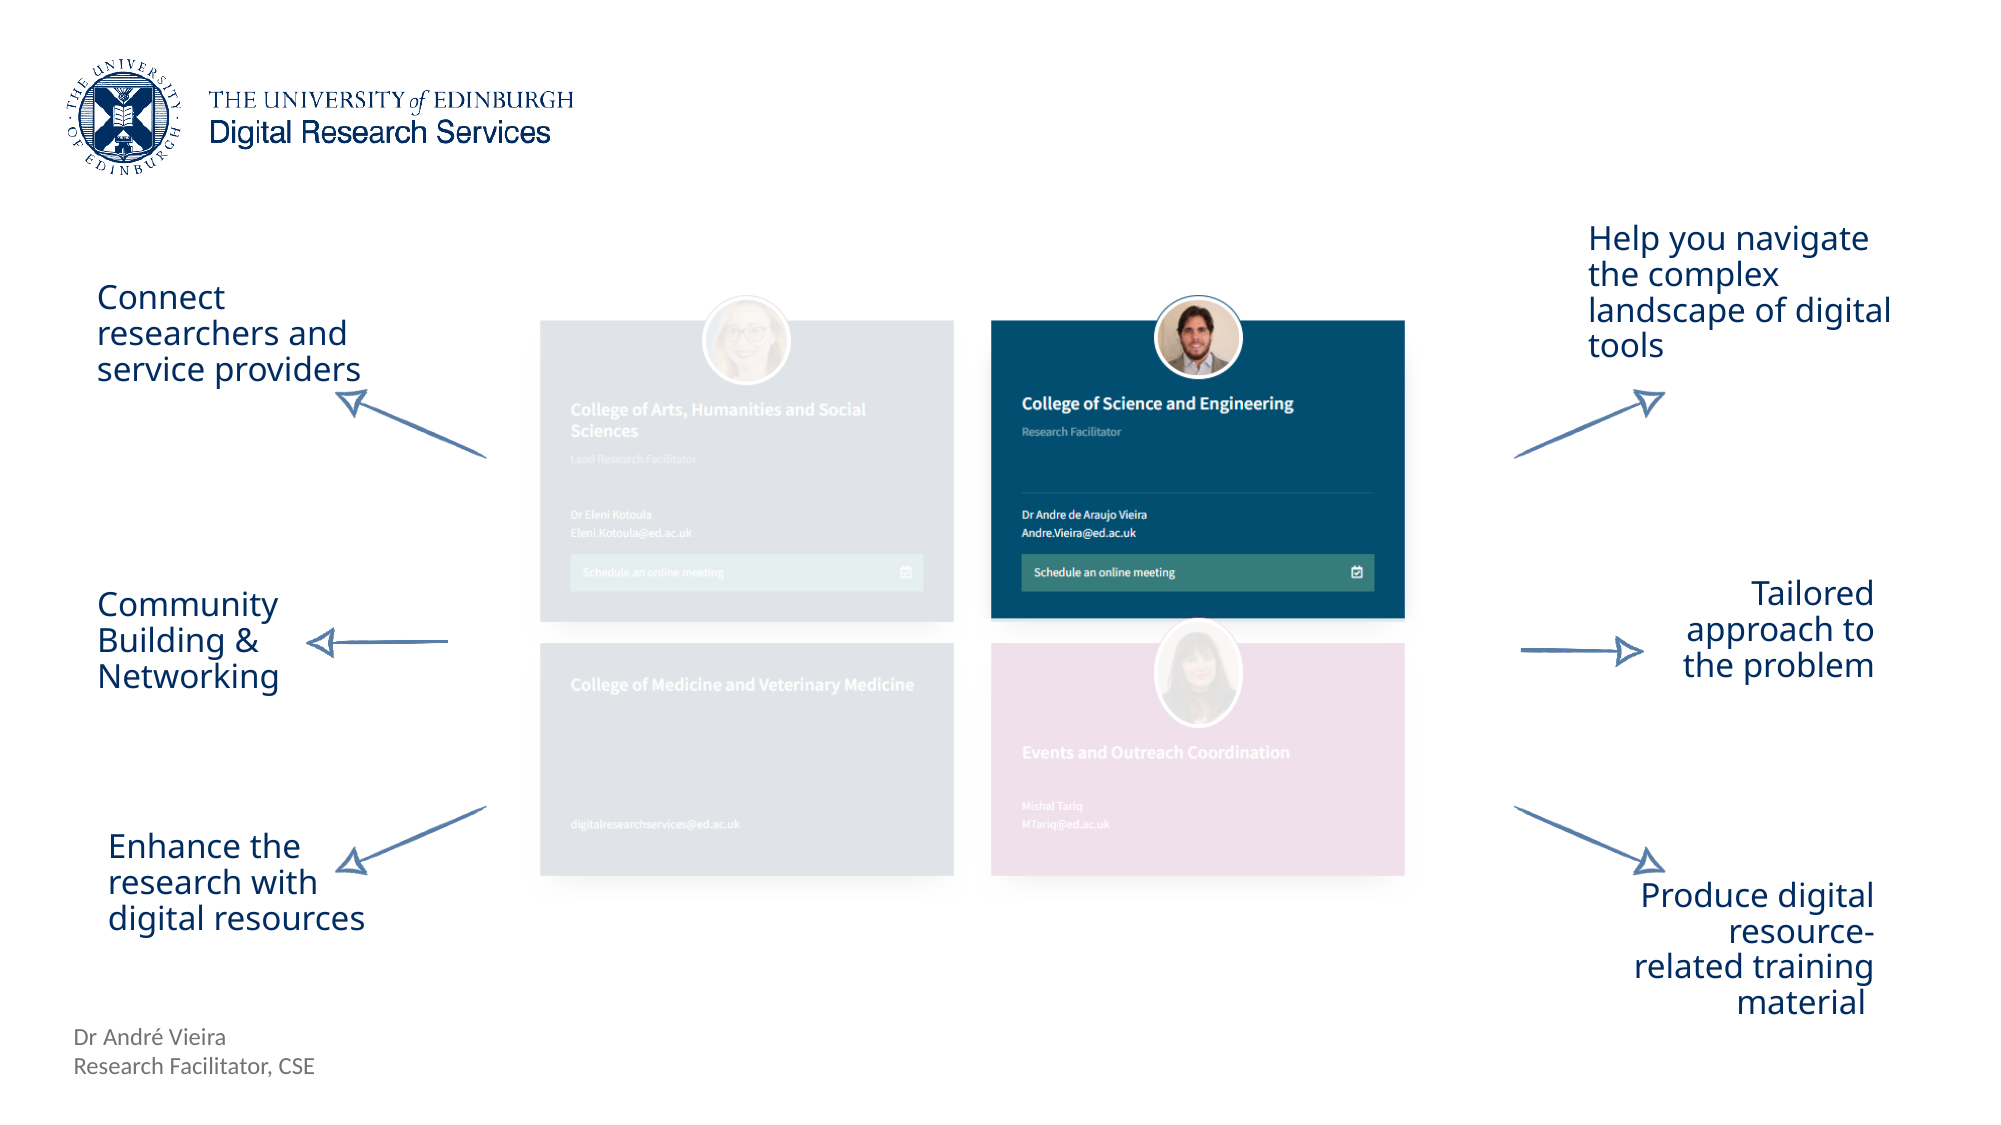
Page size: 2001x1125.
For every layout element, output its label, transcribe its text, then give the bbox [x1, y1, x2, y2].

picture [305, 601, 448, 684]
picture [319, 768, 501, 909]
text_box Tailored approach to the problem [1664, 569, 1891, 733]
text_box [501, 272, 1449, 947]
text_box Connect researchers and service providers [81, 273, 405, 366]
text_box Produce digital resource-related training material [1610, 871, 1891, 1026]
picture [1498, 355, 1681, 496]
picture [319, 355, 501, 496]
picture [66, 59, 573, 175]
text_box Dr André Vieira Research Facilitator, CSE [58, 1013, 360, 1088]
picture [1520, 609, 1644, 693]
text_box Community Building & Networking [82, 580, 314, 736]
text_box Help you navigate the complex landscape of digital tools [1573, 214, 1912, 308]
text_box Enhance the research with digital resources [92, 822, 394, 958]
picture [1498, 768, 1681, 909]
